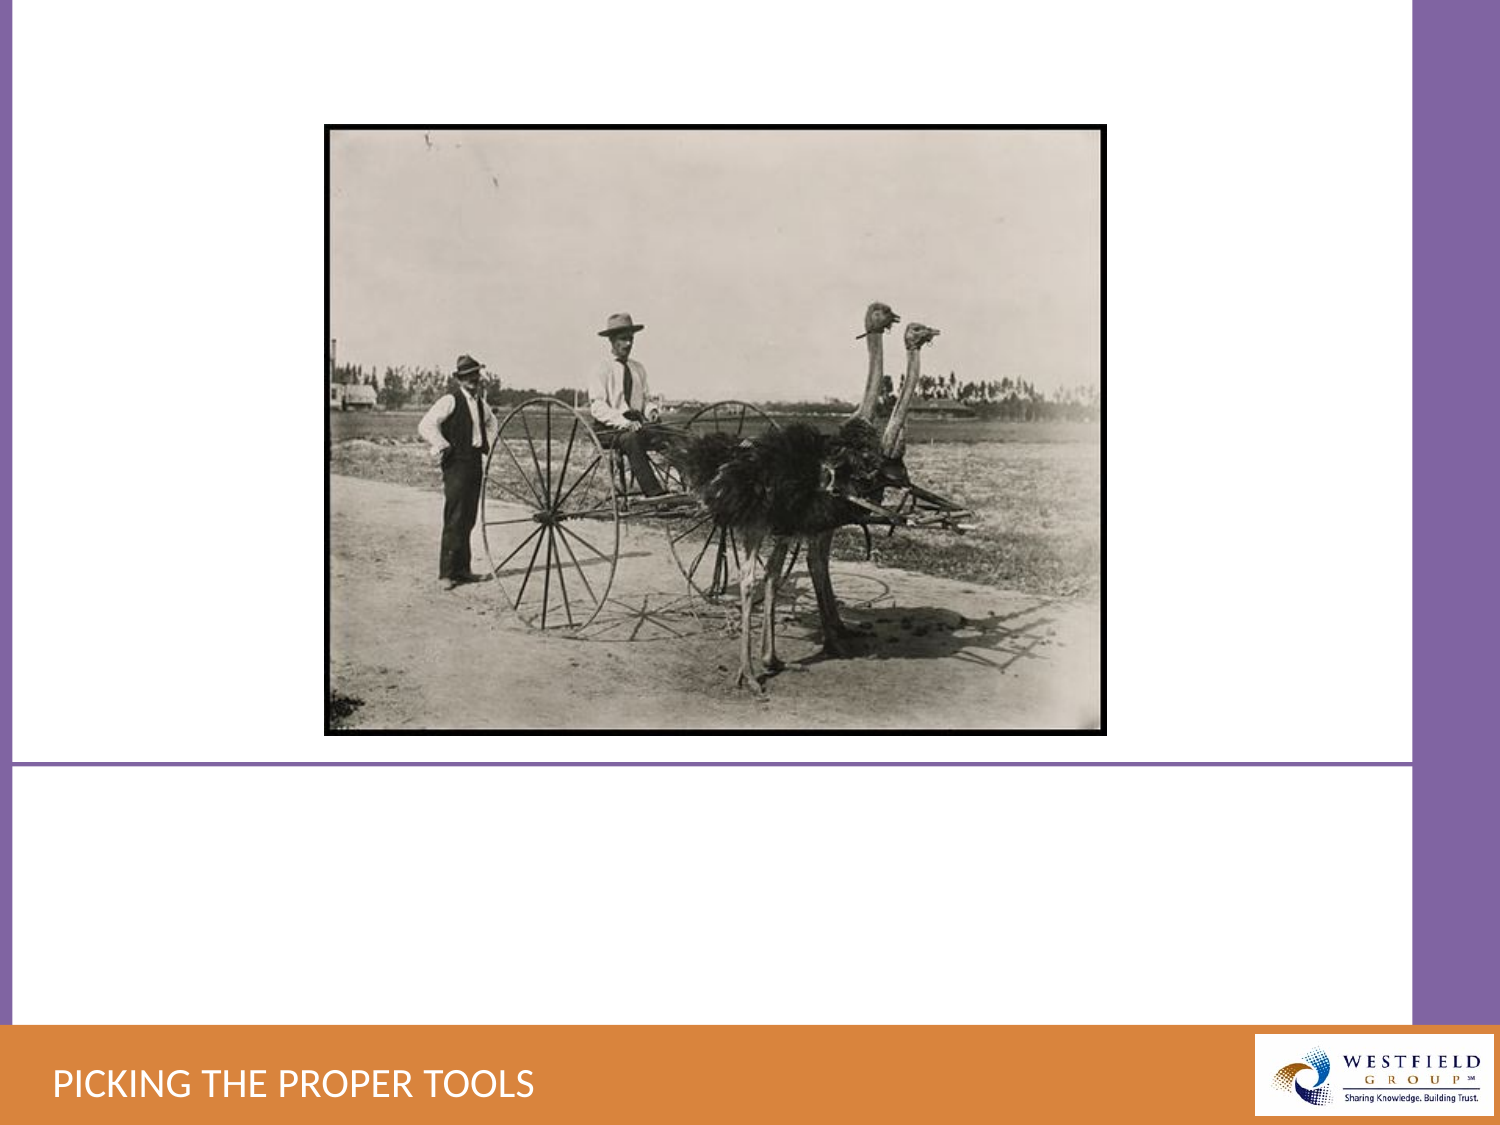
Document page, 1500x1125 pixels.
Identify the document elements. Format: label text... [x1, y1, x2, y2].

picture [1255, 1034, 1494, 1116]
picture [324, 124, 1107, 737]
text_box Picking the proper tools [37, 1037, 1225, 1125]
